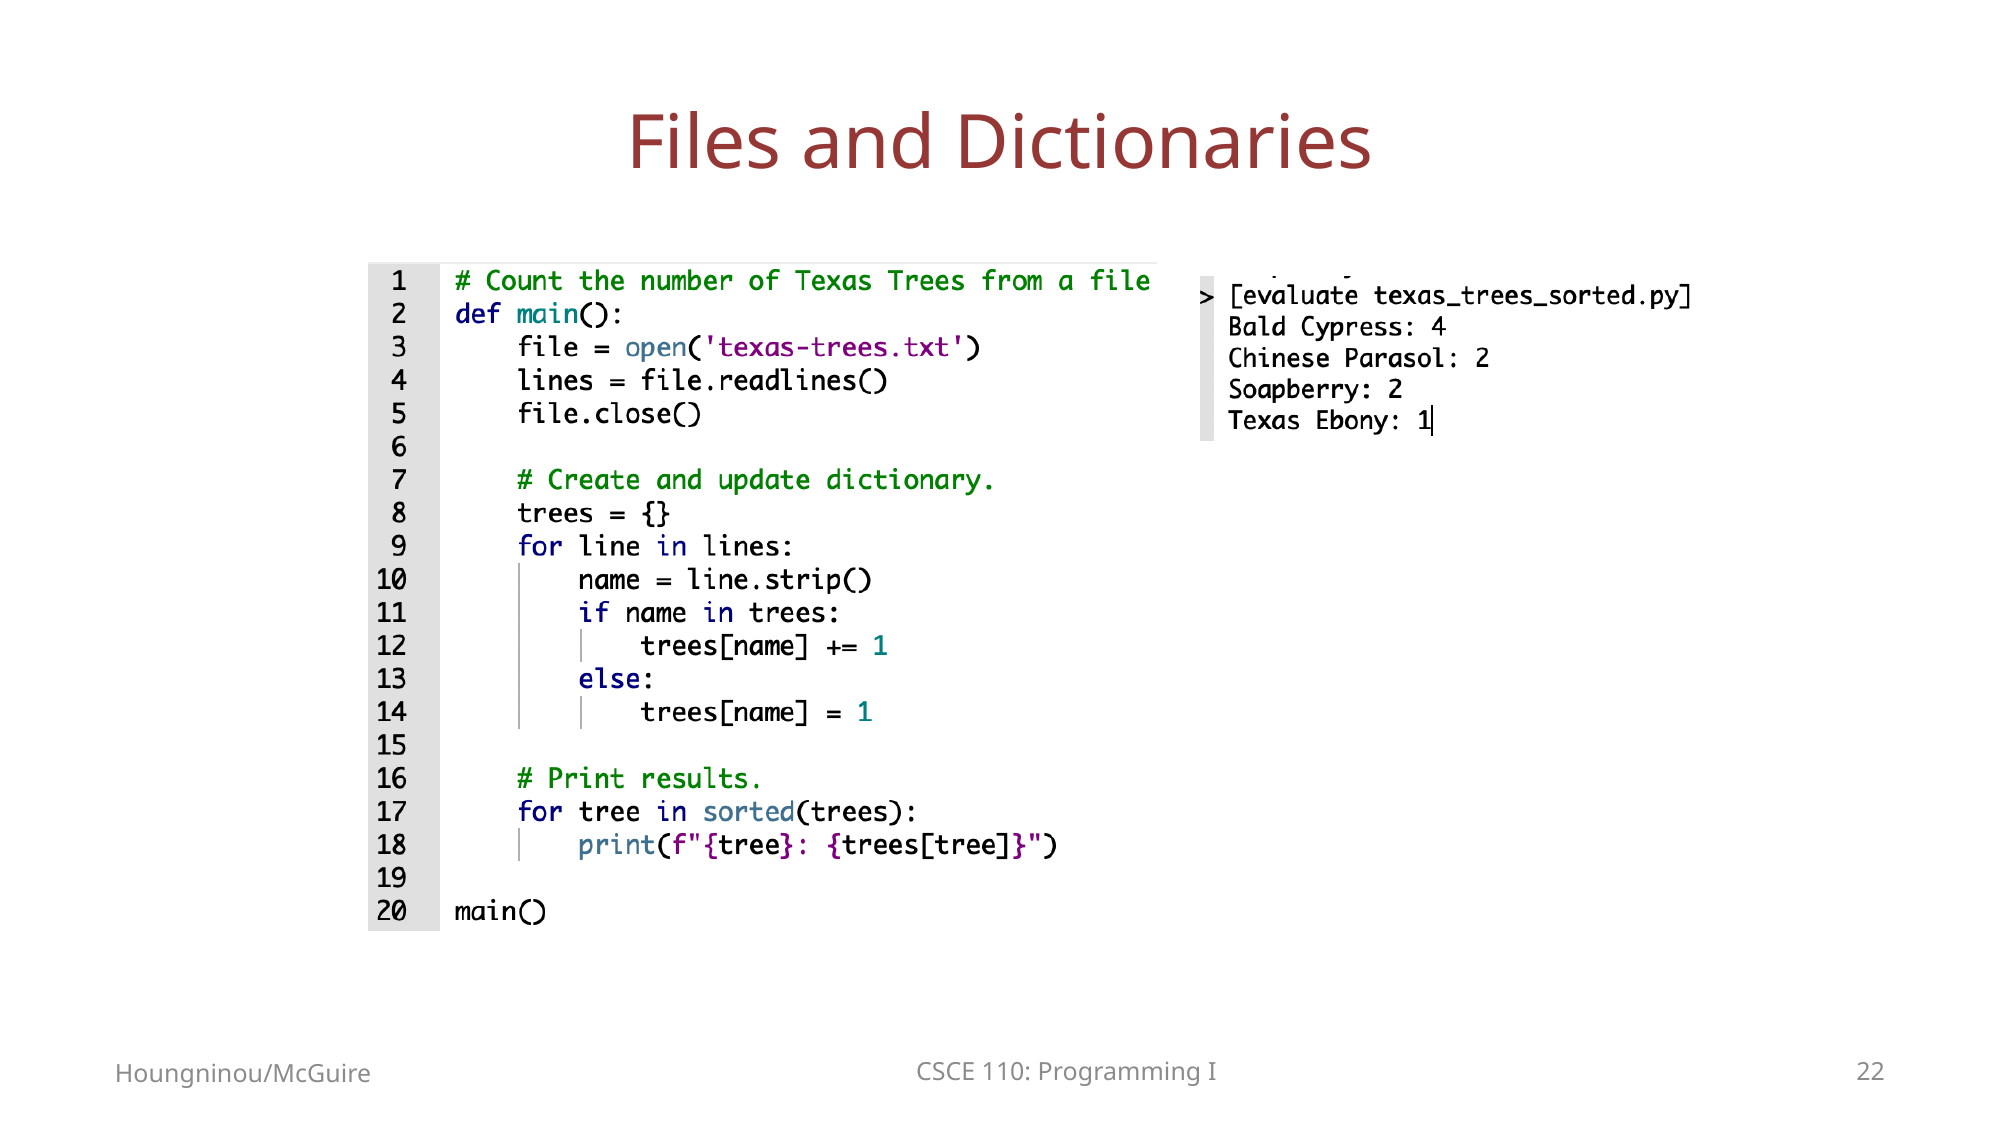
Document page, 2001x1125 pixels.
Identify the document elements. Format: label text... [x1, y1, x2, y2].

slide_number 22 [1433, 1042, 1900, 1103]
slide_number Houngninou/McGuire [99, 1042, 567, 1103]
footer CSCE 110: Programming I [683, 1042, 1433, 1103]
picture [368, 262, 1157, 931]
title Files and Dictionaries [99, 45, 1900, 233]
picture [1199, 275, 1701, 441]
